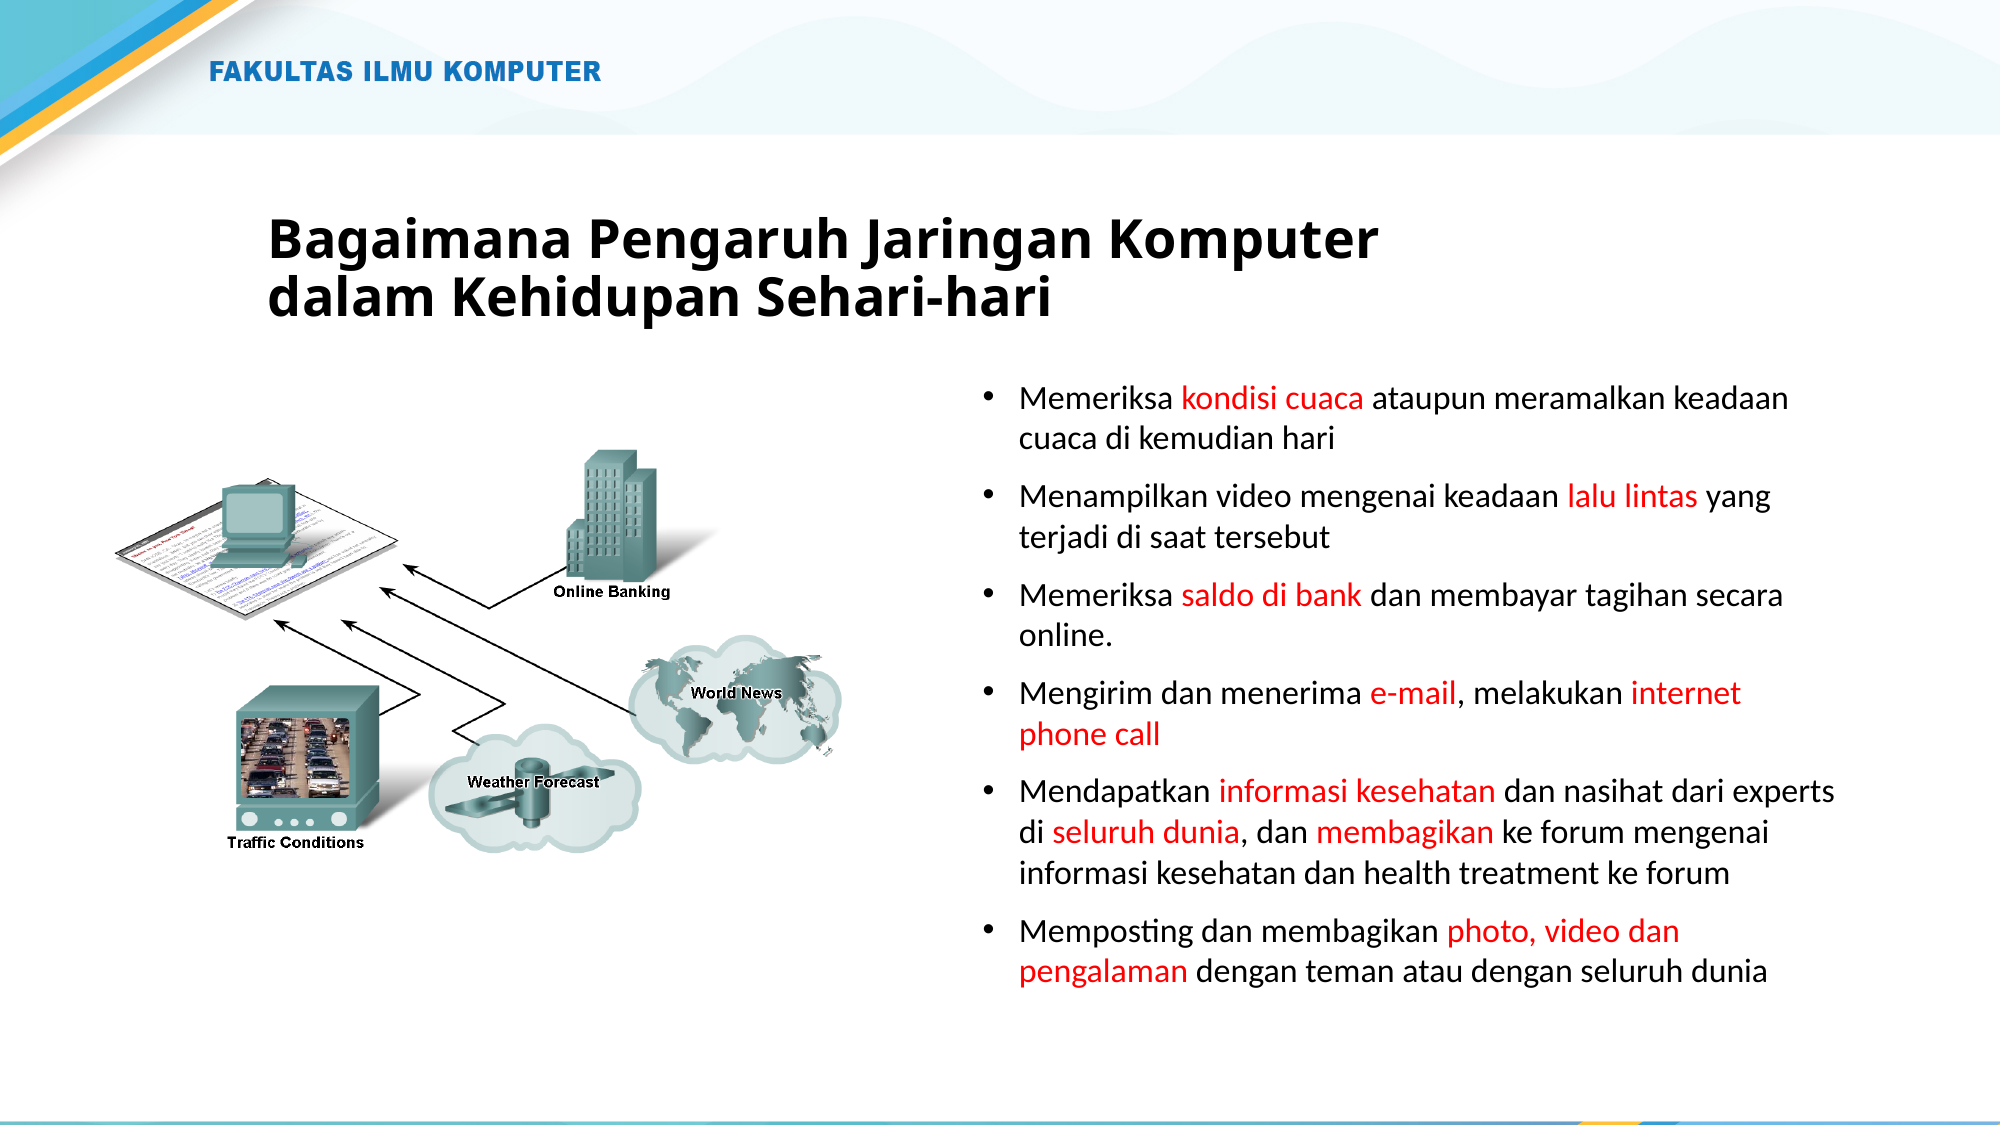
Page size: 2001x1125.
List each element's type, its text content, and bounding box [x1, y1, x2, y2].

list Memeriksa kondisi cuaca ataupun meramalkan keadaan cuaca di kemudian hari Menampilkan video mengenai keadaan lalu lintas yang terjadi di saat tersebut Memeriksa saldo di bank dan membayar tagihan secara online. Mengirim dan menerima e-mail, melakukan internet phone call Mendapatkan informasi kesehatan dan nasihat dari experts di seluruh dunia, dan membagikan ke forum mengenai informasi kesehatan dan health treatment ke forum Memposting dan membagikan photo, video dan pengalaman dengan teman atau dengan seluruh dunia [967, 367, 1852, 1019]
picture [0, 0, 2000, 1125]
title Bagaimana Pengaruh Jaringan Komputer dalam Kehidupan Sehari-hari [252, 204, 1852, 337]
